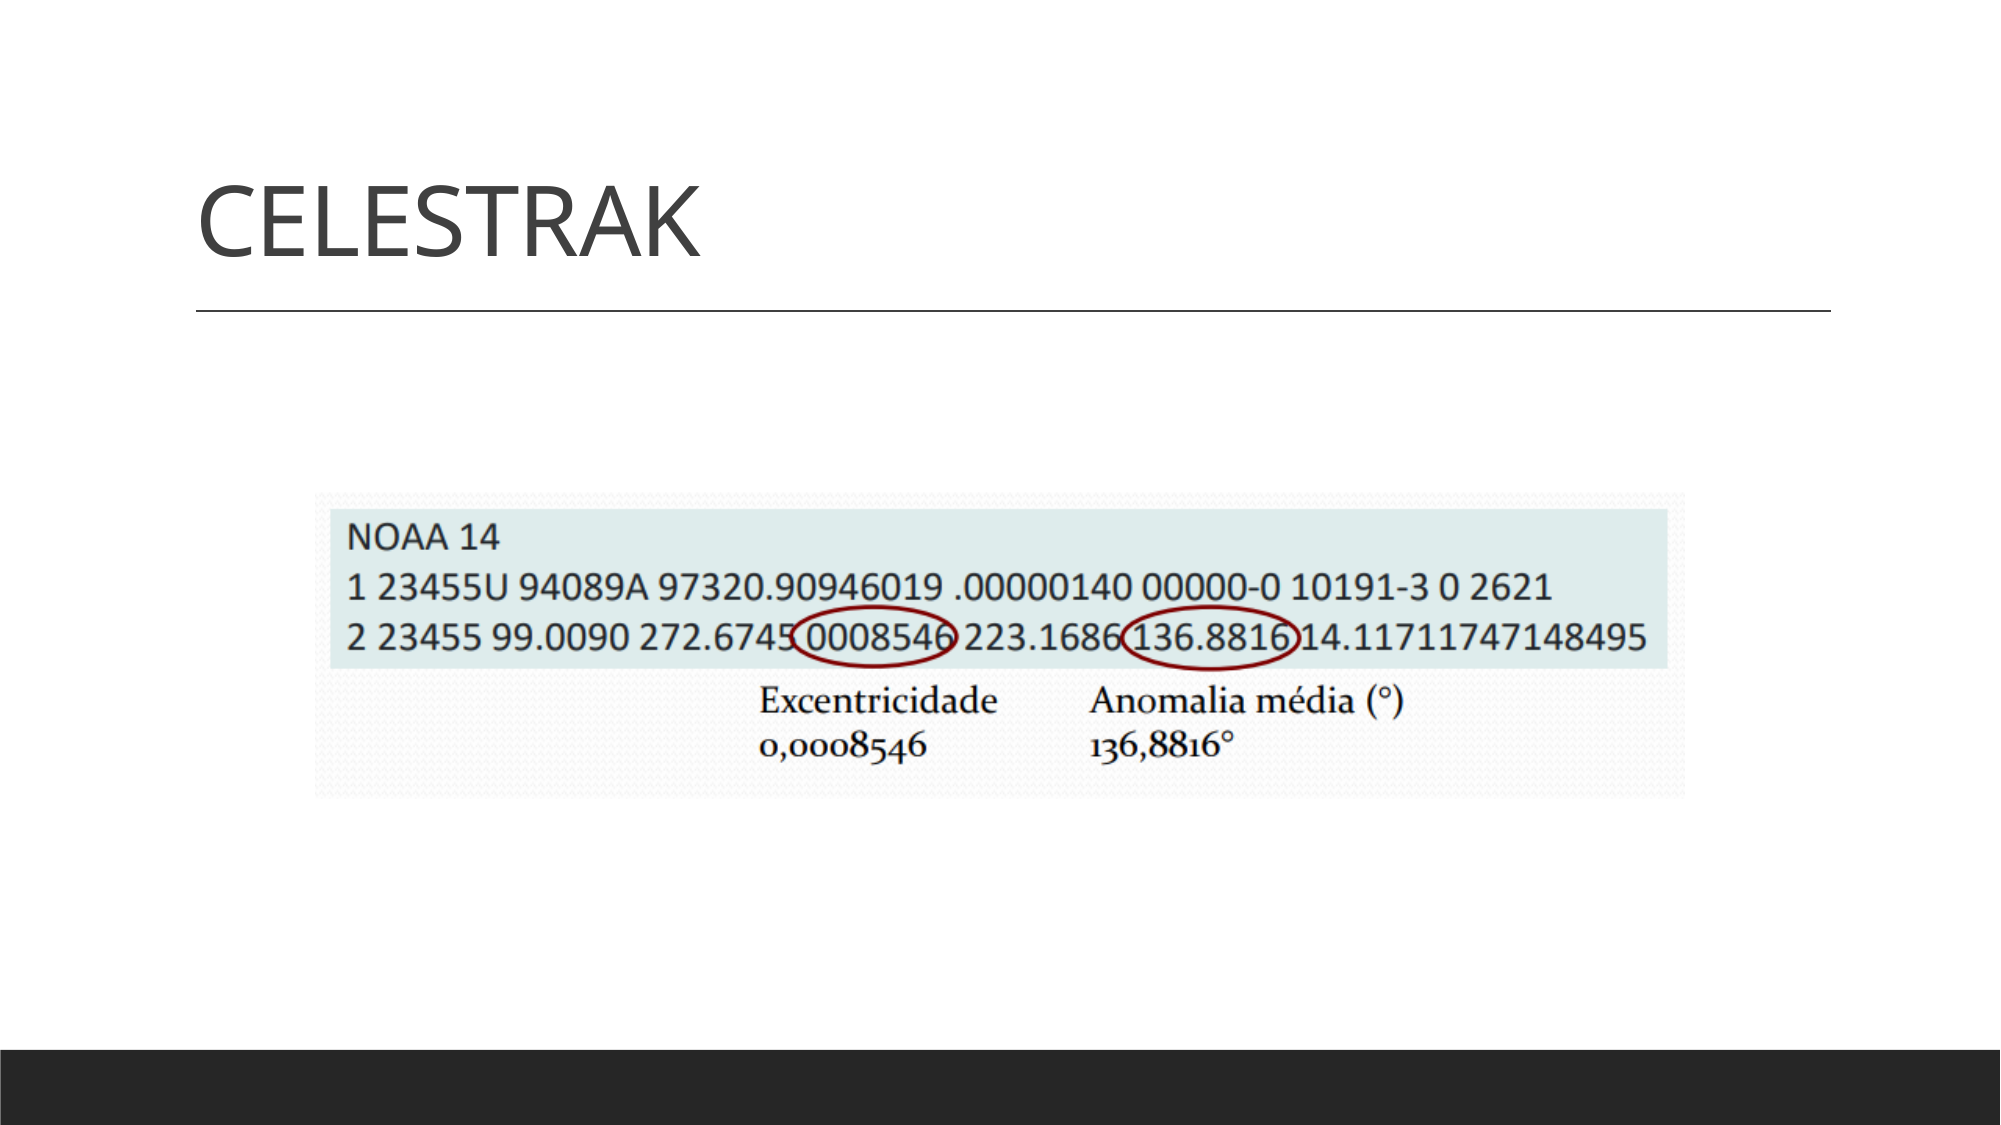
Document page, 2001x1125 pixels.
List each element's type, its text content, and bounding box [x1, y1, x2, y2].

title CELESTRAK [180, 47, 1830, 285]
picture [314, 491, 1685, 800]
